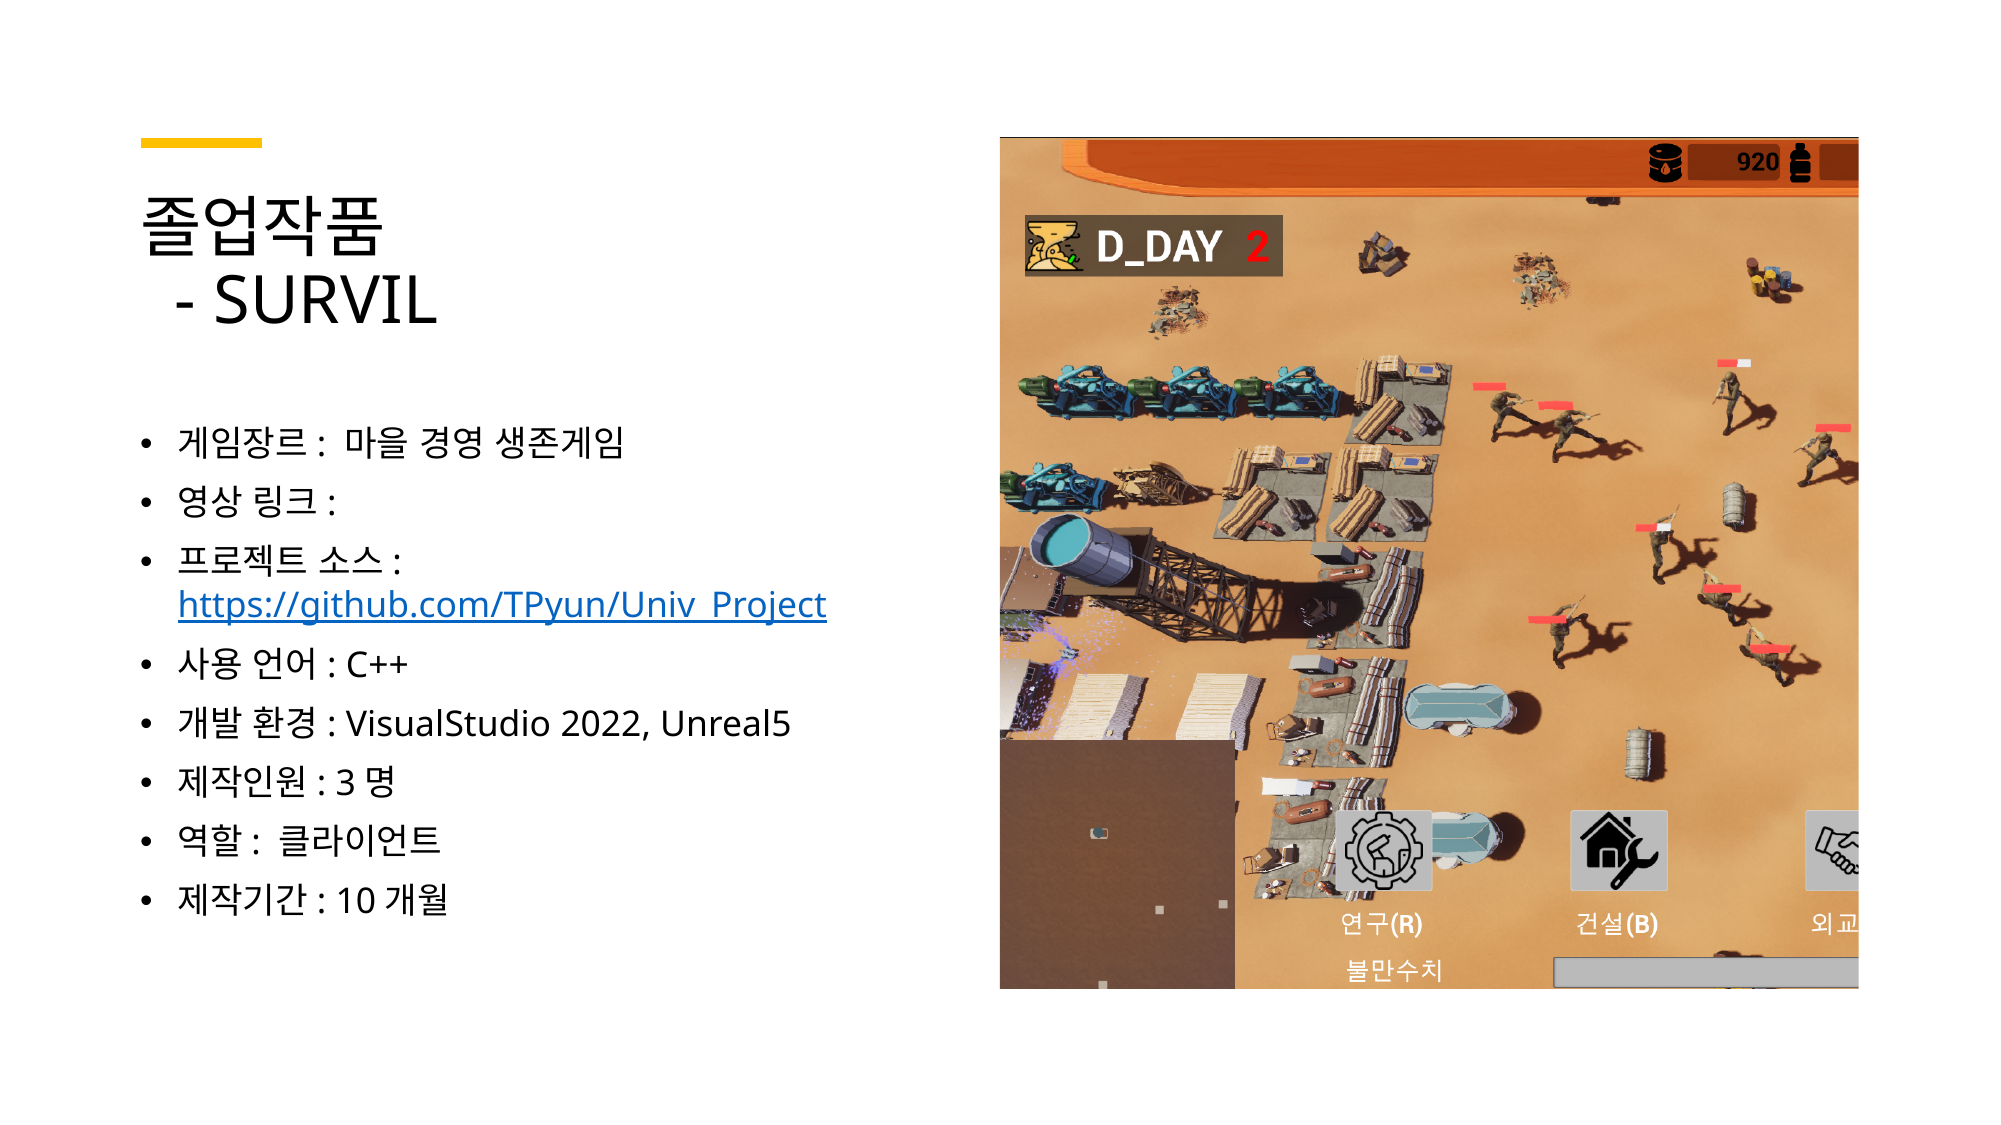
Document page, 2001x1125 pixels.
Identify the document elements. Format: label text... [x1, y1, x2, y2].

picture [999, 137, 1859, 989]
title 졸업작품 - SURVIL [124, 186, 888, 417]
list 게임장르: 마을 경영 생존게임 영상 링크: 프로젝트 소스: https://github.com/TPyun/Univ_Project 사용 언어: C++ 개발 환경: VisualStudio 2022, Unreal5 제작인원: 3명 역할: 클라이언트 제작기간: 10개월 [124, 418, 888, 1010]
